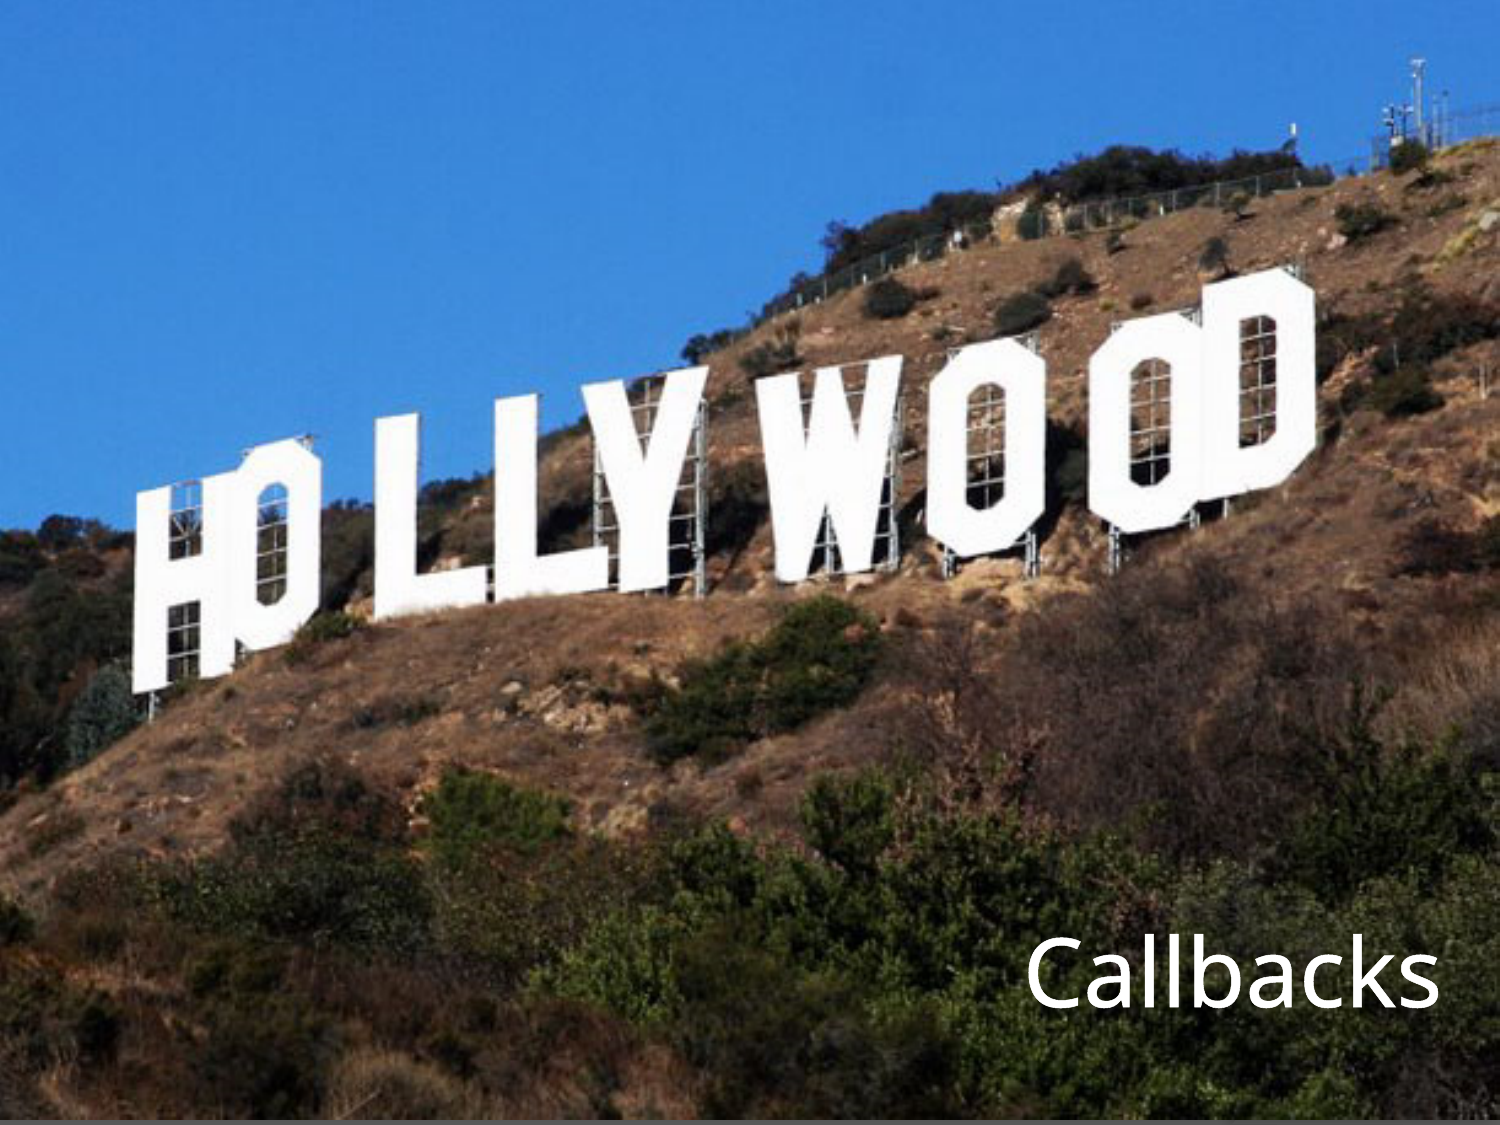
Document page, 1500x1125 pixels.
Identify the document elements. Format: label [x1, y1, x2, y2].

list [0, 0, 1500, 1120]
